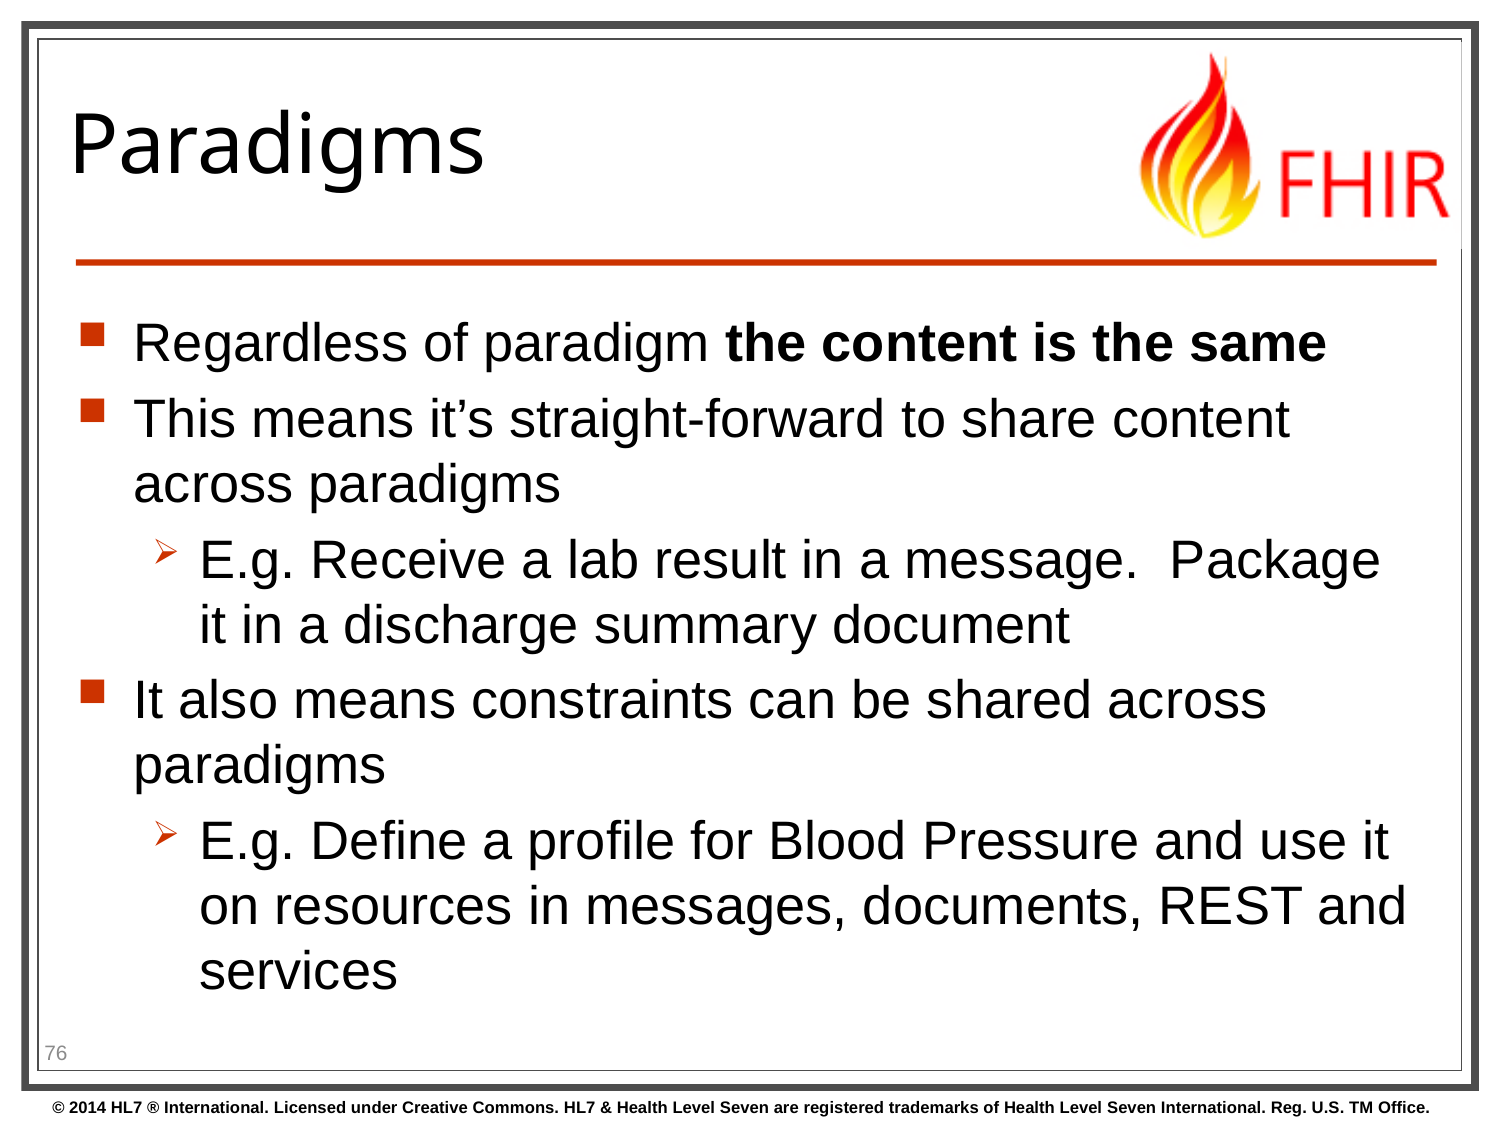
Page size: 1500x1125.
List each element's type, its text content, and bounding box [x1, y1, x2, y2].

title Paradigms [53, 54, 1128, 244]
picture [1128, 42, 1462, 249]
slide_number 76 [29, 1034, 148, 1071]
list Regardless of paradigm the content is the same This means it’s straight-forward to share content across paradigms E.g. Receive a lab result in a message. Package it in a discharge summary document It also means constraints can be shared across paradigms E.g. Define a profile for Blood Pressure and use it on resources in messages, documents, REST and services [62, 299, 1438, 1035]
